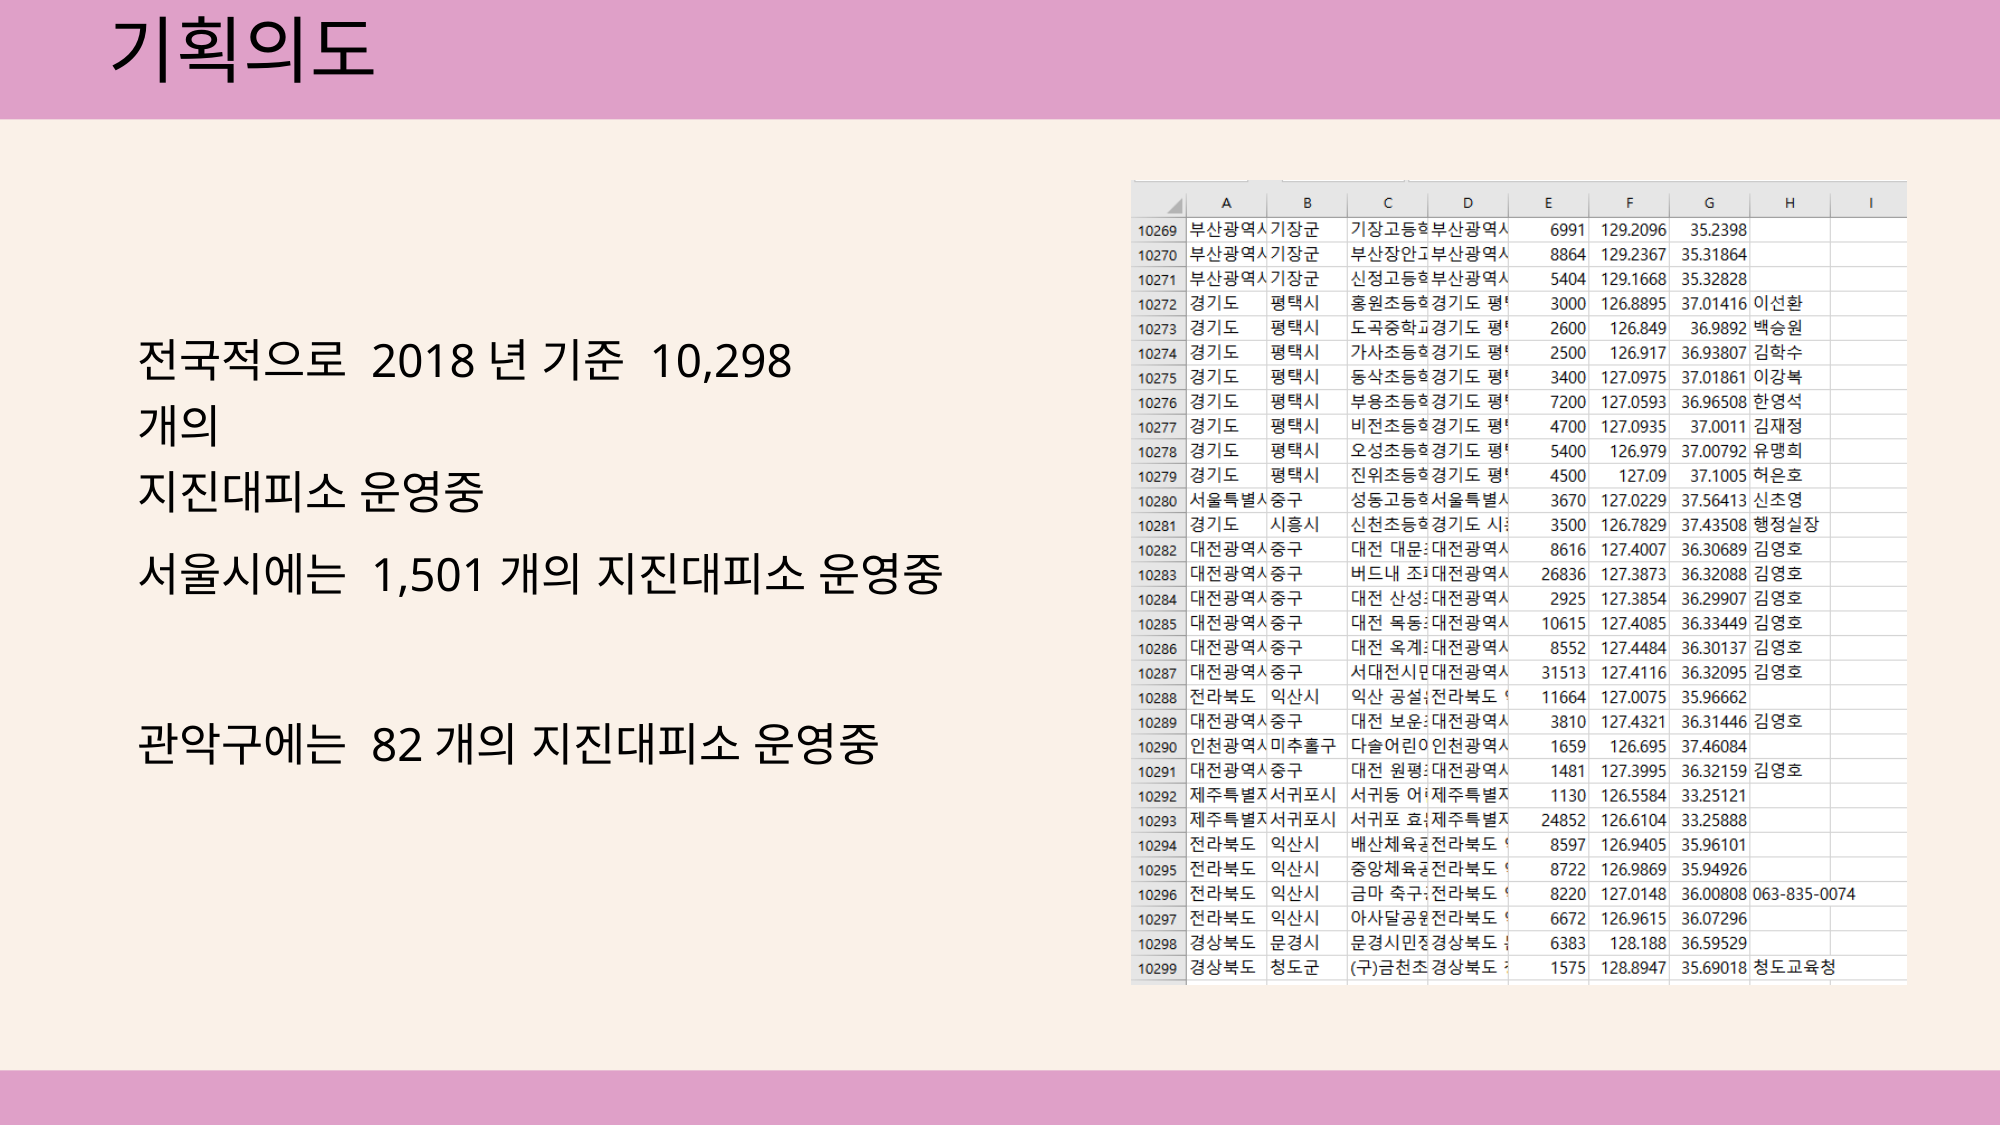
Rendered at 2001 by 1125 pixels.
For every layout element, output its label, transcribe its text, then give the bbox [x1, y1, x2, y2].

picture [0, 120, 2000, 1070]
text_box 서울시에는 1,501개의 지진대피소 운영중 [122, 538, 968, 609]
title 기획의도 [93, 0, 1907, 109]
text_box 전국적으로 2018년 기준 10,298개의 지진대피소 운영중 [122, 313, 891, 527]
text_box 관악구에는 82개의 지진대피소 운영중 [122, 708, 968, 779]
